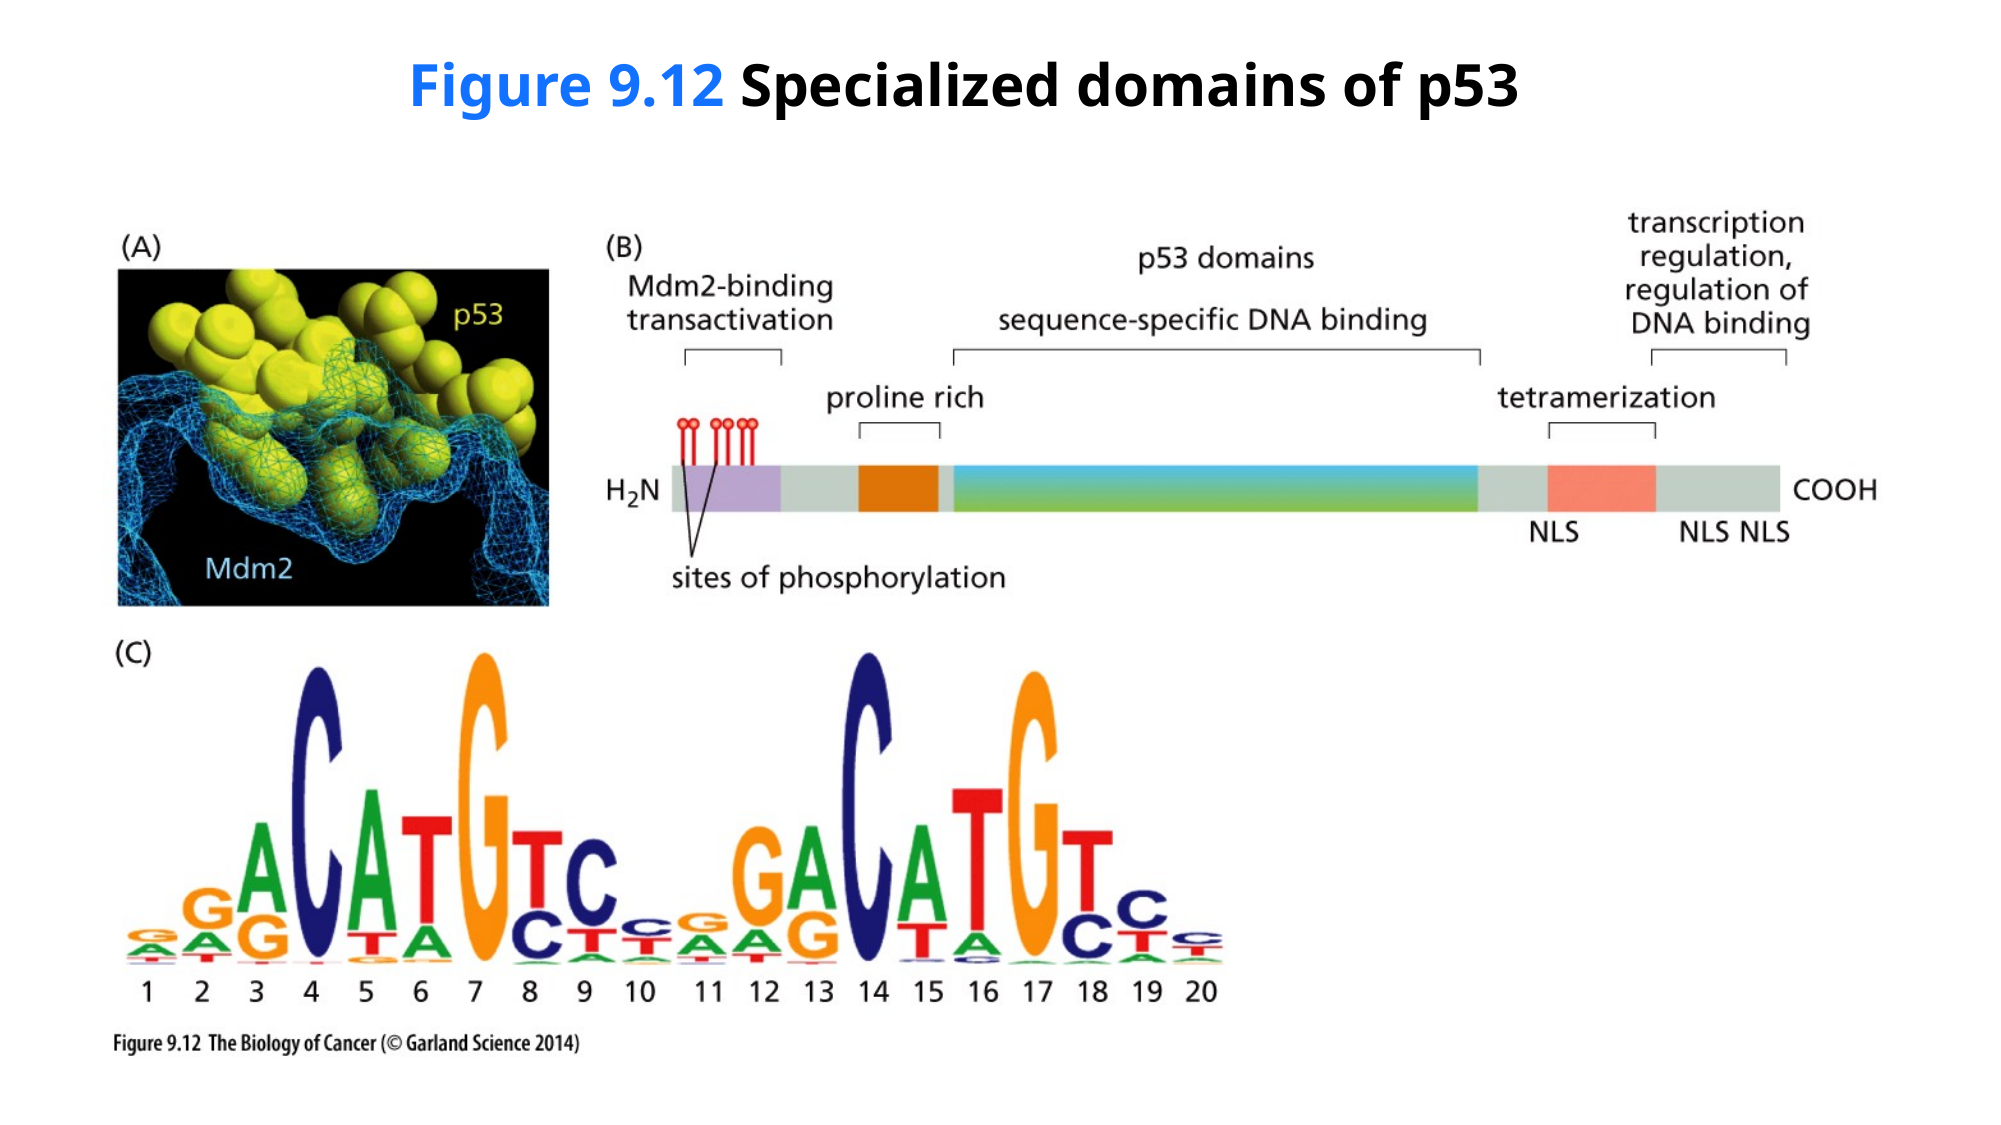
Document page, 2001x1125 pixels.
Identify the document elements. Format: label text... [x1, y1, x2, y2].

picture [103, 197, 1889, 1061]
text_box Figure 9.12 Specialized domains of p53 [394, 40, 1535, 125]
